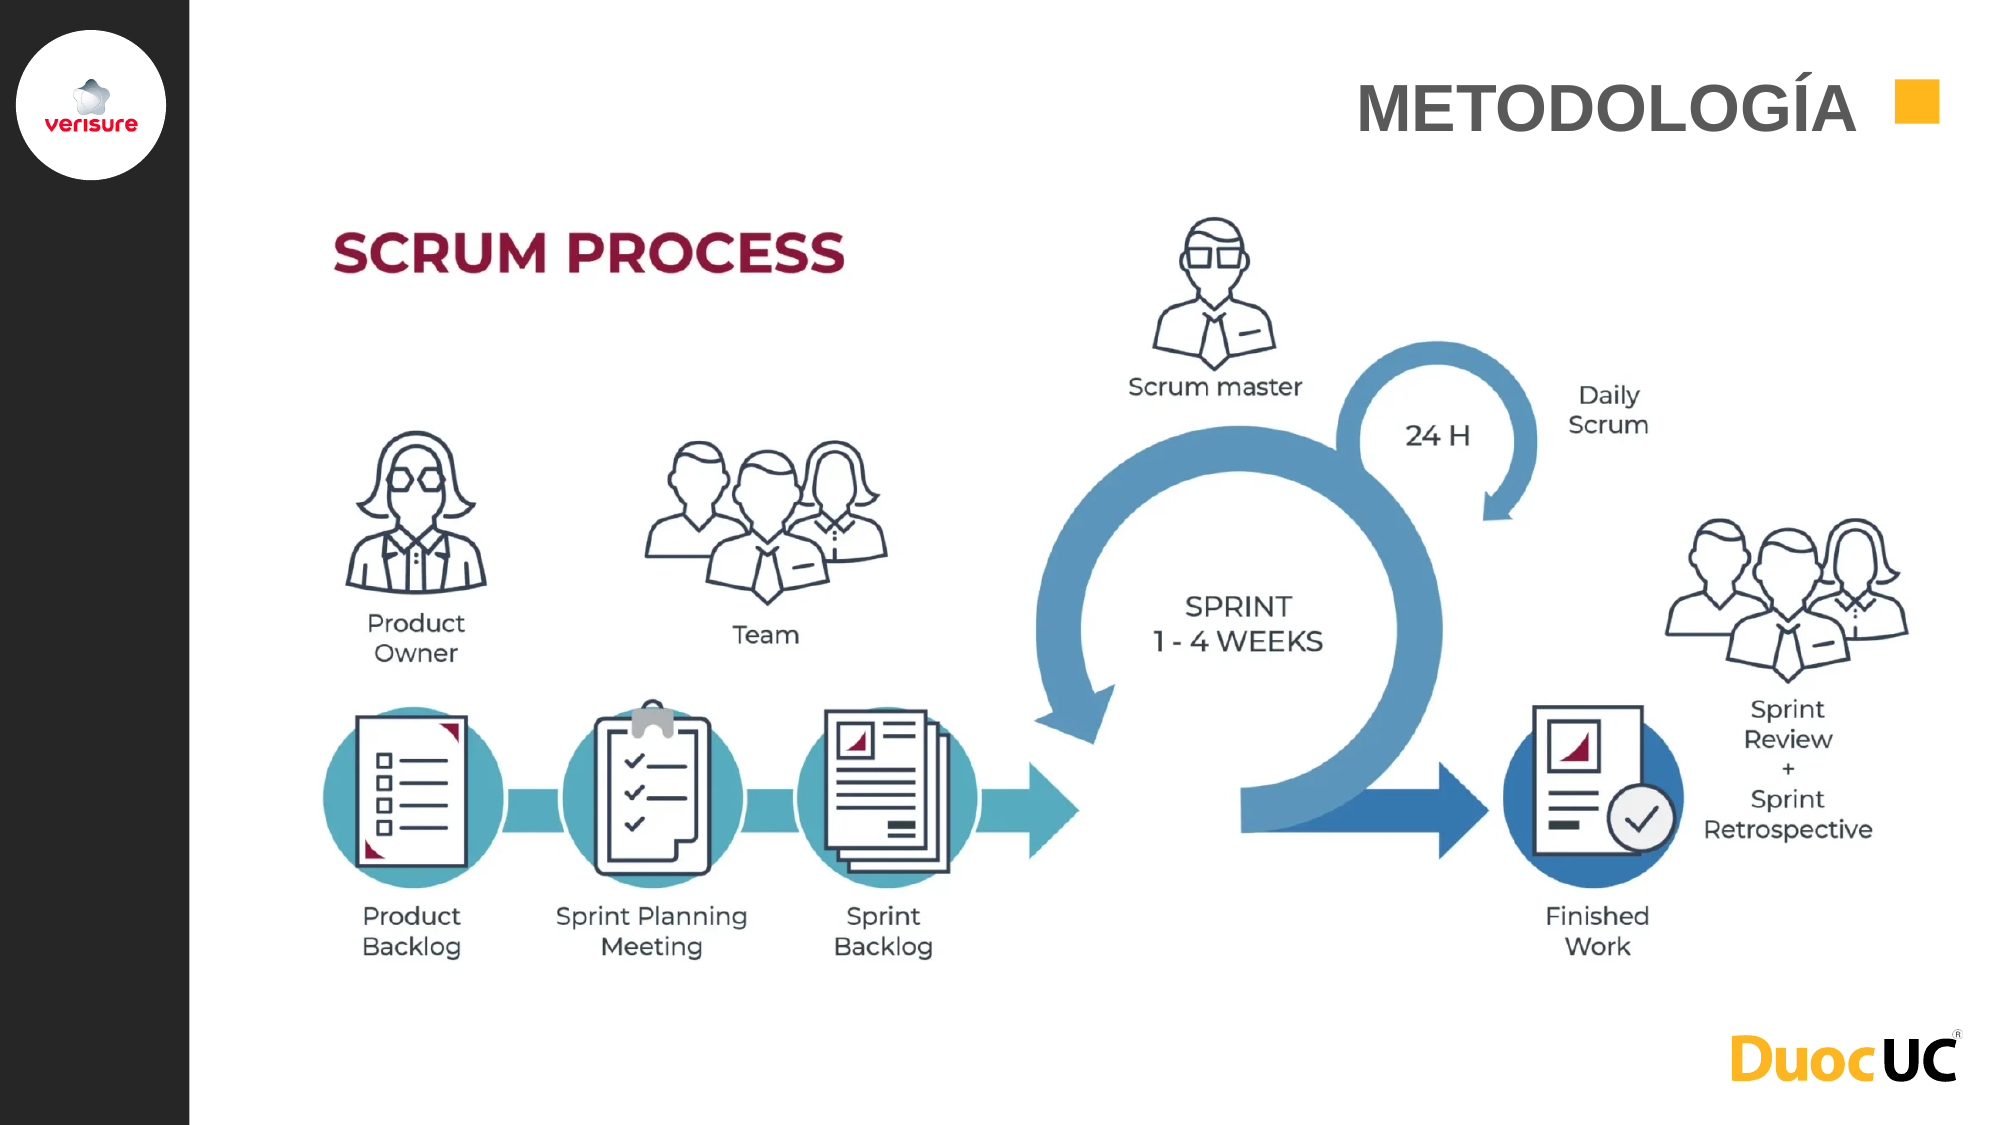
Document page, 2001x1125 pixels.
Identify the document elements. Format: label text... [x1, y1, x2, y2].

picture [15, 29, 167, 181]
picture [1952, 1029, 1963, 1039]
picture [244, 149, 1977, 1016]
list METODOLOGÍA [891, 66, 1875, 144]
